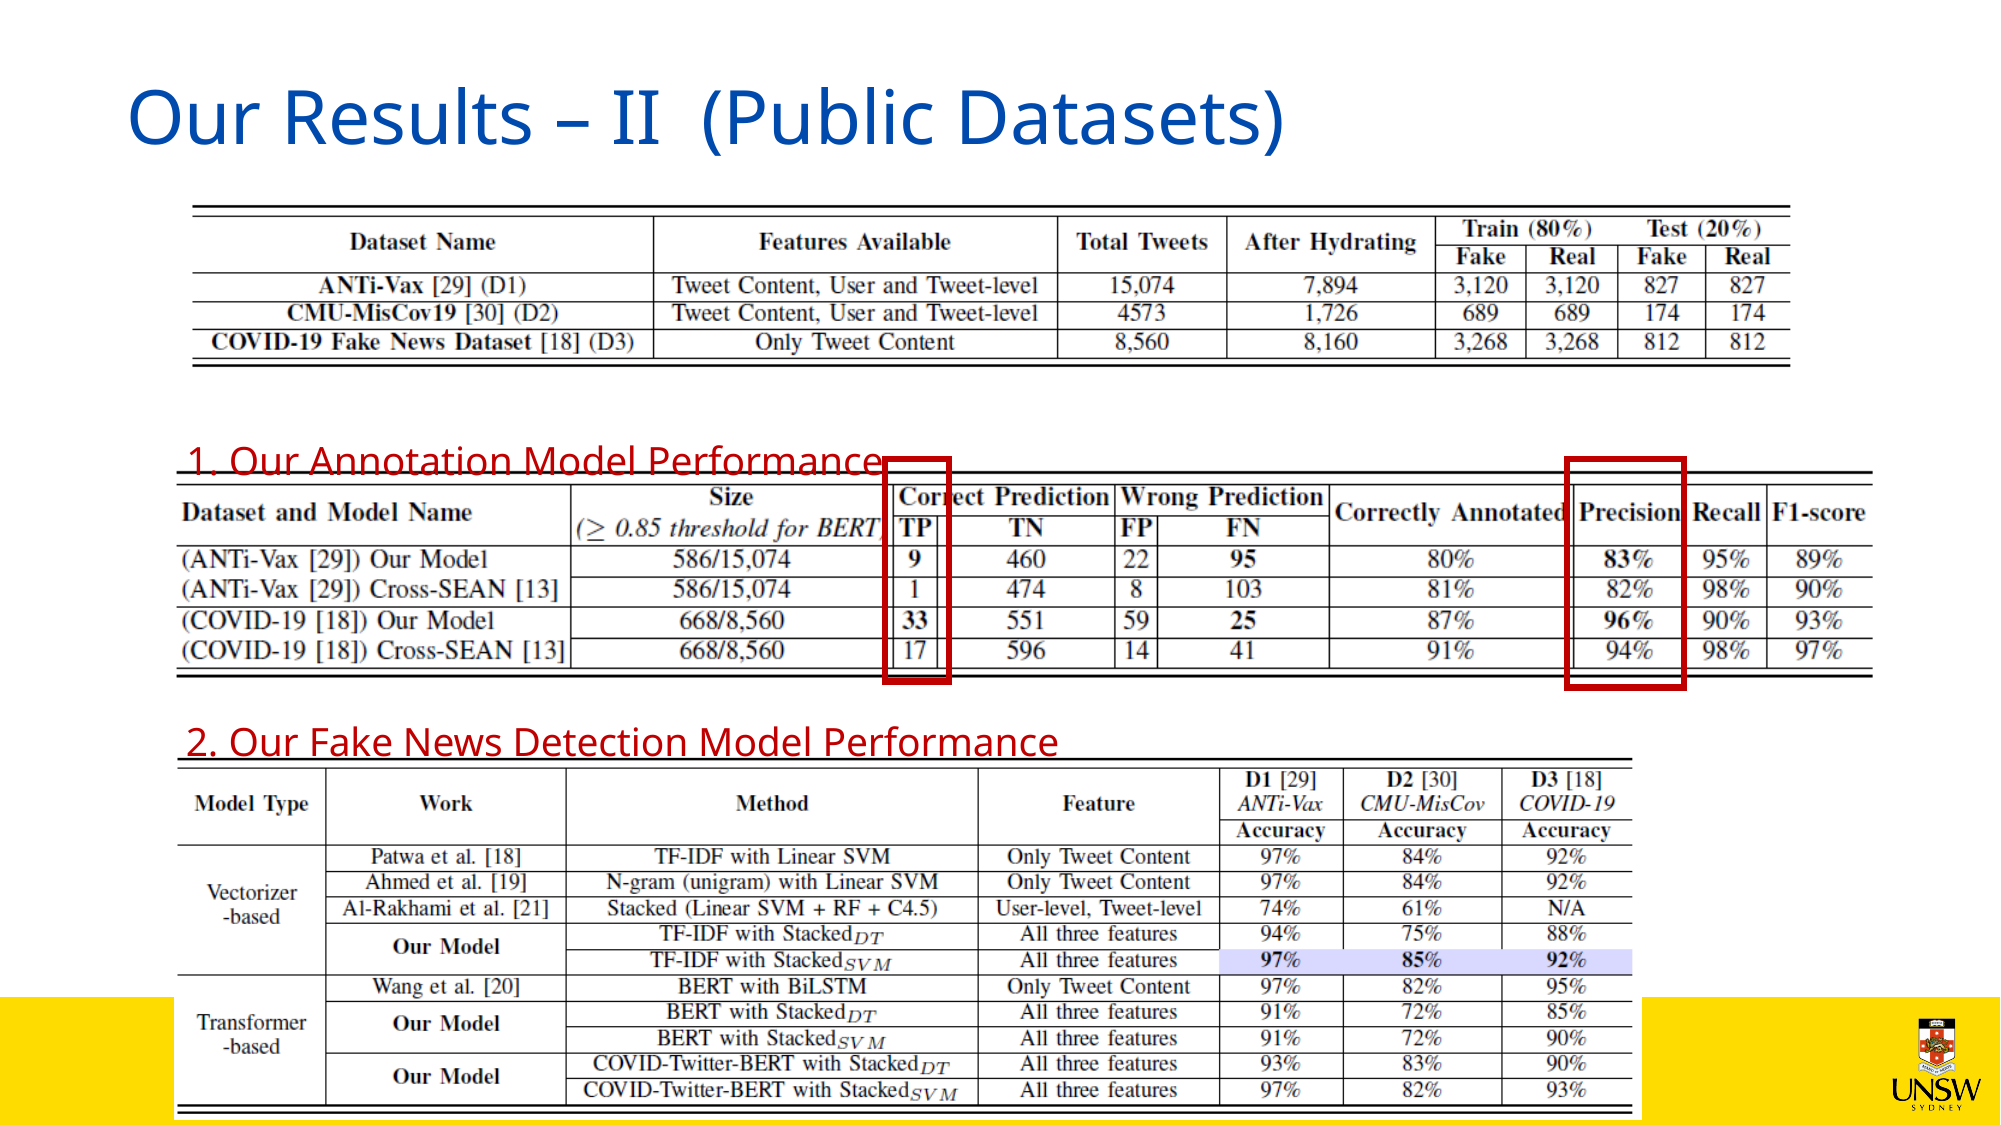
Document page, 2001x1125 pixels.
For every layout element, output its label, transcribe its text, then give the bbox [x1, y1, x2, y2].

picture [174, 467, 1880, 682]
picture [174, 752, 1642, 1120]
picture [190, 200, 1797, 371]
text_box 2. Our Fake News Detection Model Performance [185, 639, 2000, 765]
text_box Our Results – II (Public Datasets) [126, 34, 1796, 160]
picture [1887, 1007, 1986, 1122]
text_box 1. Our Annotation Model Performance [186, 358, 2000, 484]
text_box [1566, 682, 1685, 688]
